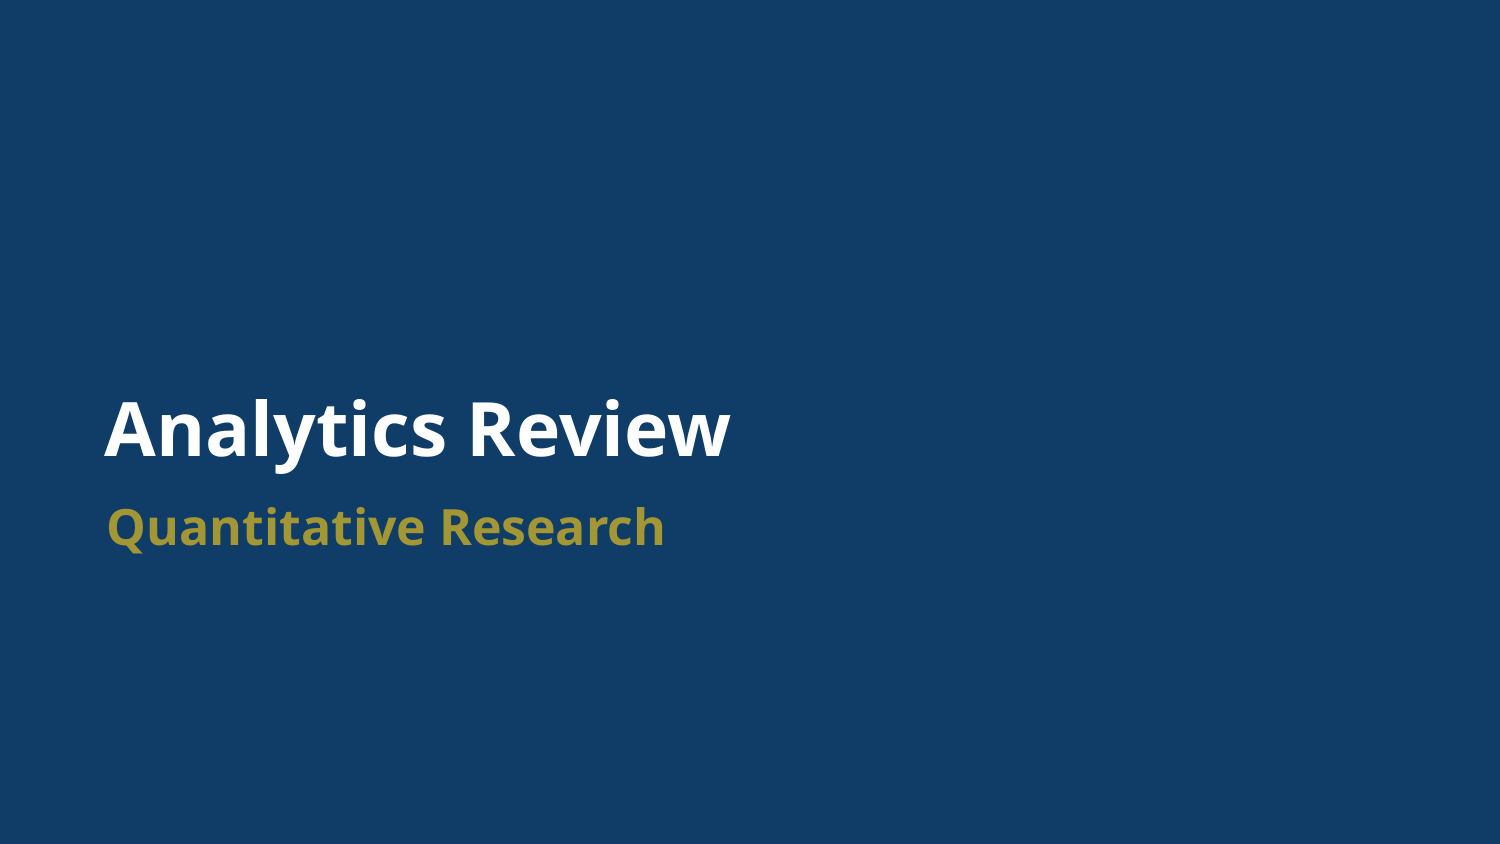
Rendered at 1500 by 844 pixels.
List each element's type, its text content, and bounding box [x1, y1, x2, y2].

list Quantitative Research [90, 487, 1409, 576]
title Analytics Review [89, 315, 1411, 479]
